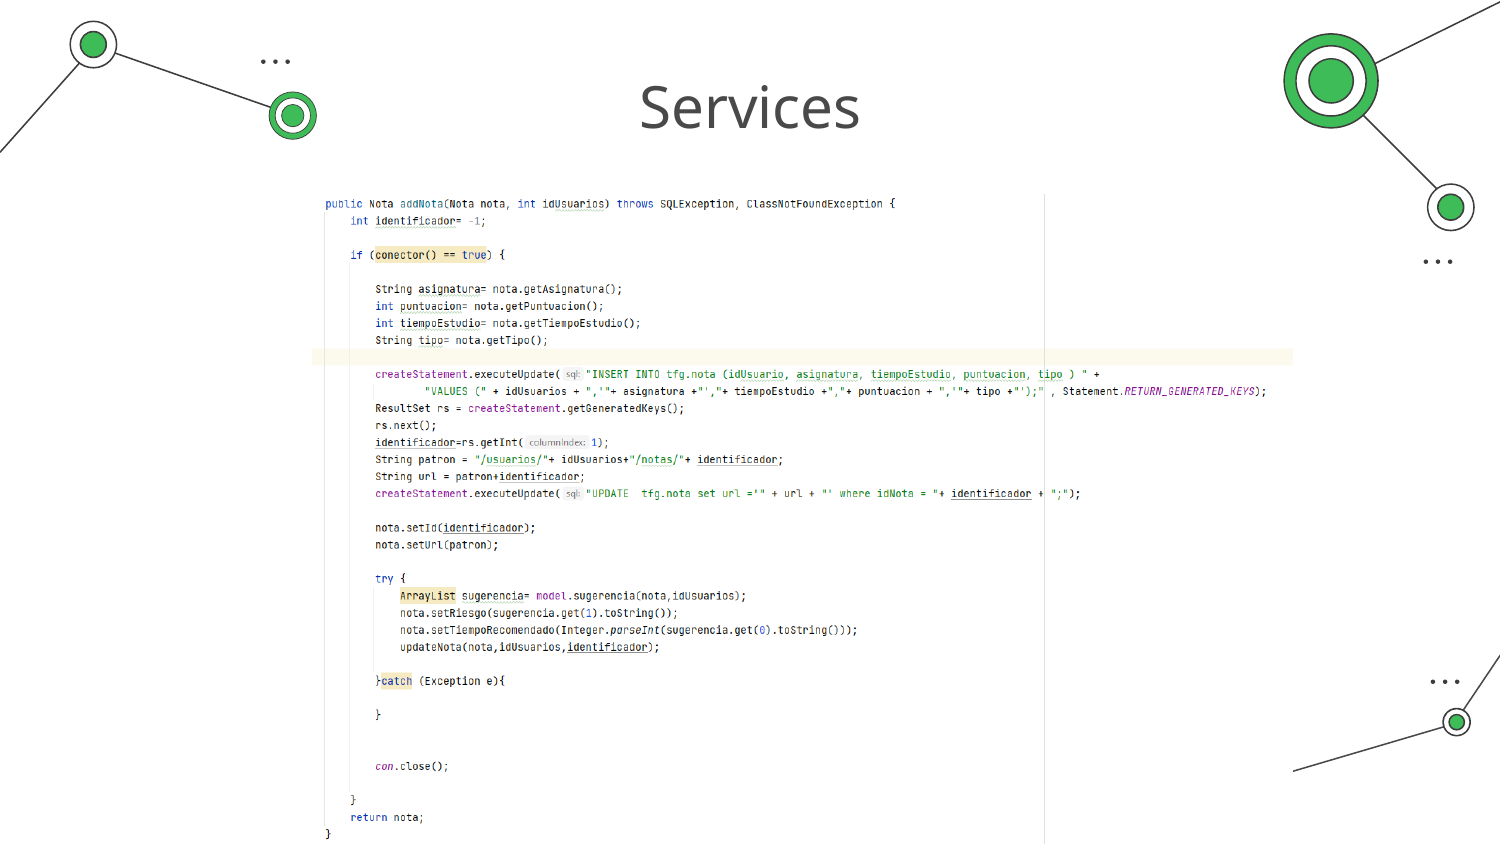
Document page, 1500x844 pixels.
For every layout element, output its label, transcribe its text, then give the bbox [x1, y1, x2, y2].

picture [312, 194, 1294, 844]
title Services [208, 55, 1293, 146]
